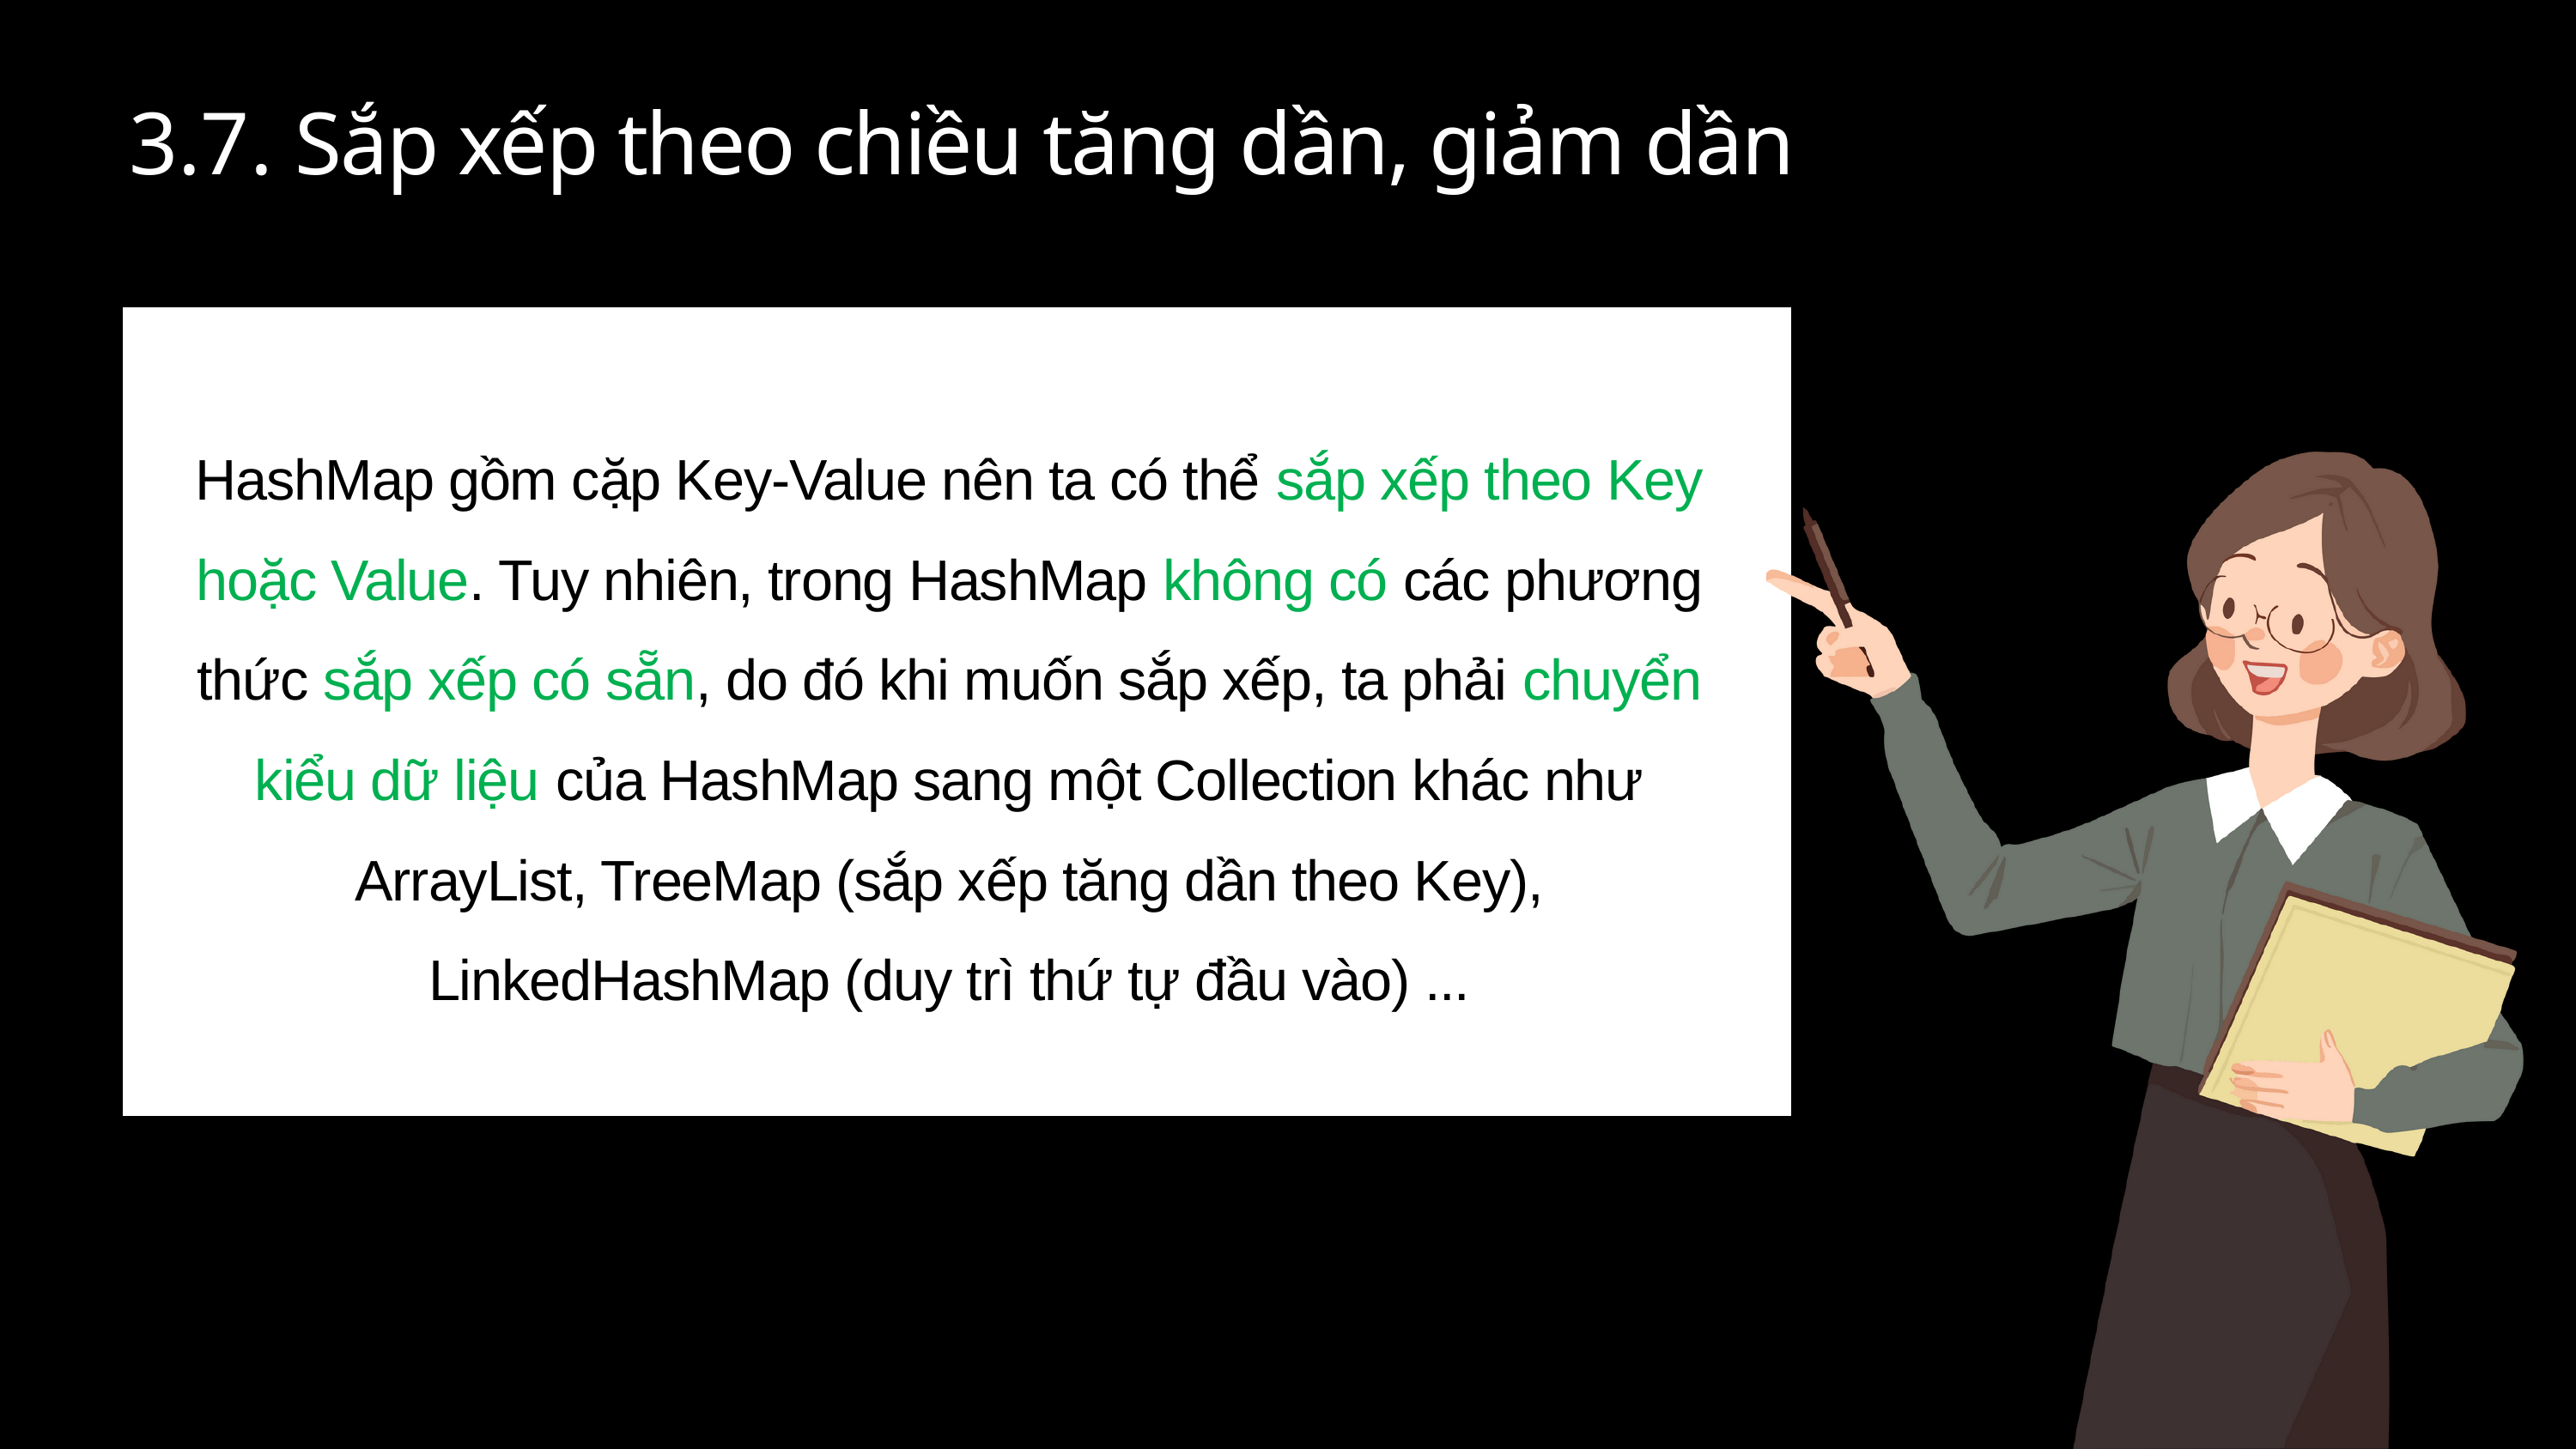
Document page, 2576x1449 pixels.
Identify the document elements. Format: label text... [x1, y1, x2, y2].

text_box [1765, 452, 2524, 1449]
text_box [122, 306, 1792, 1117]
text_box 3.7. Sắp xếp theo chiều tăng dần, giảm dần [128, 136, 2576, 192]
